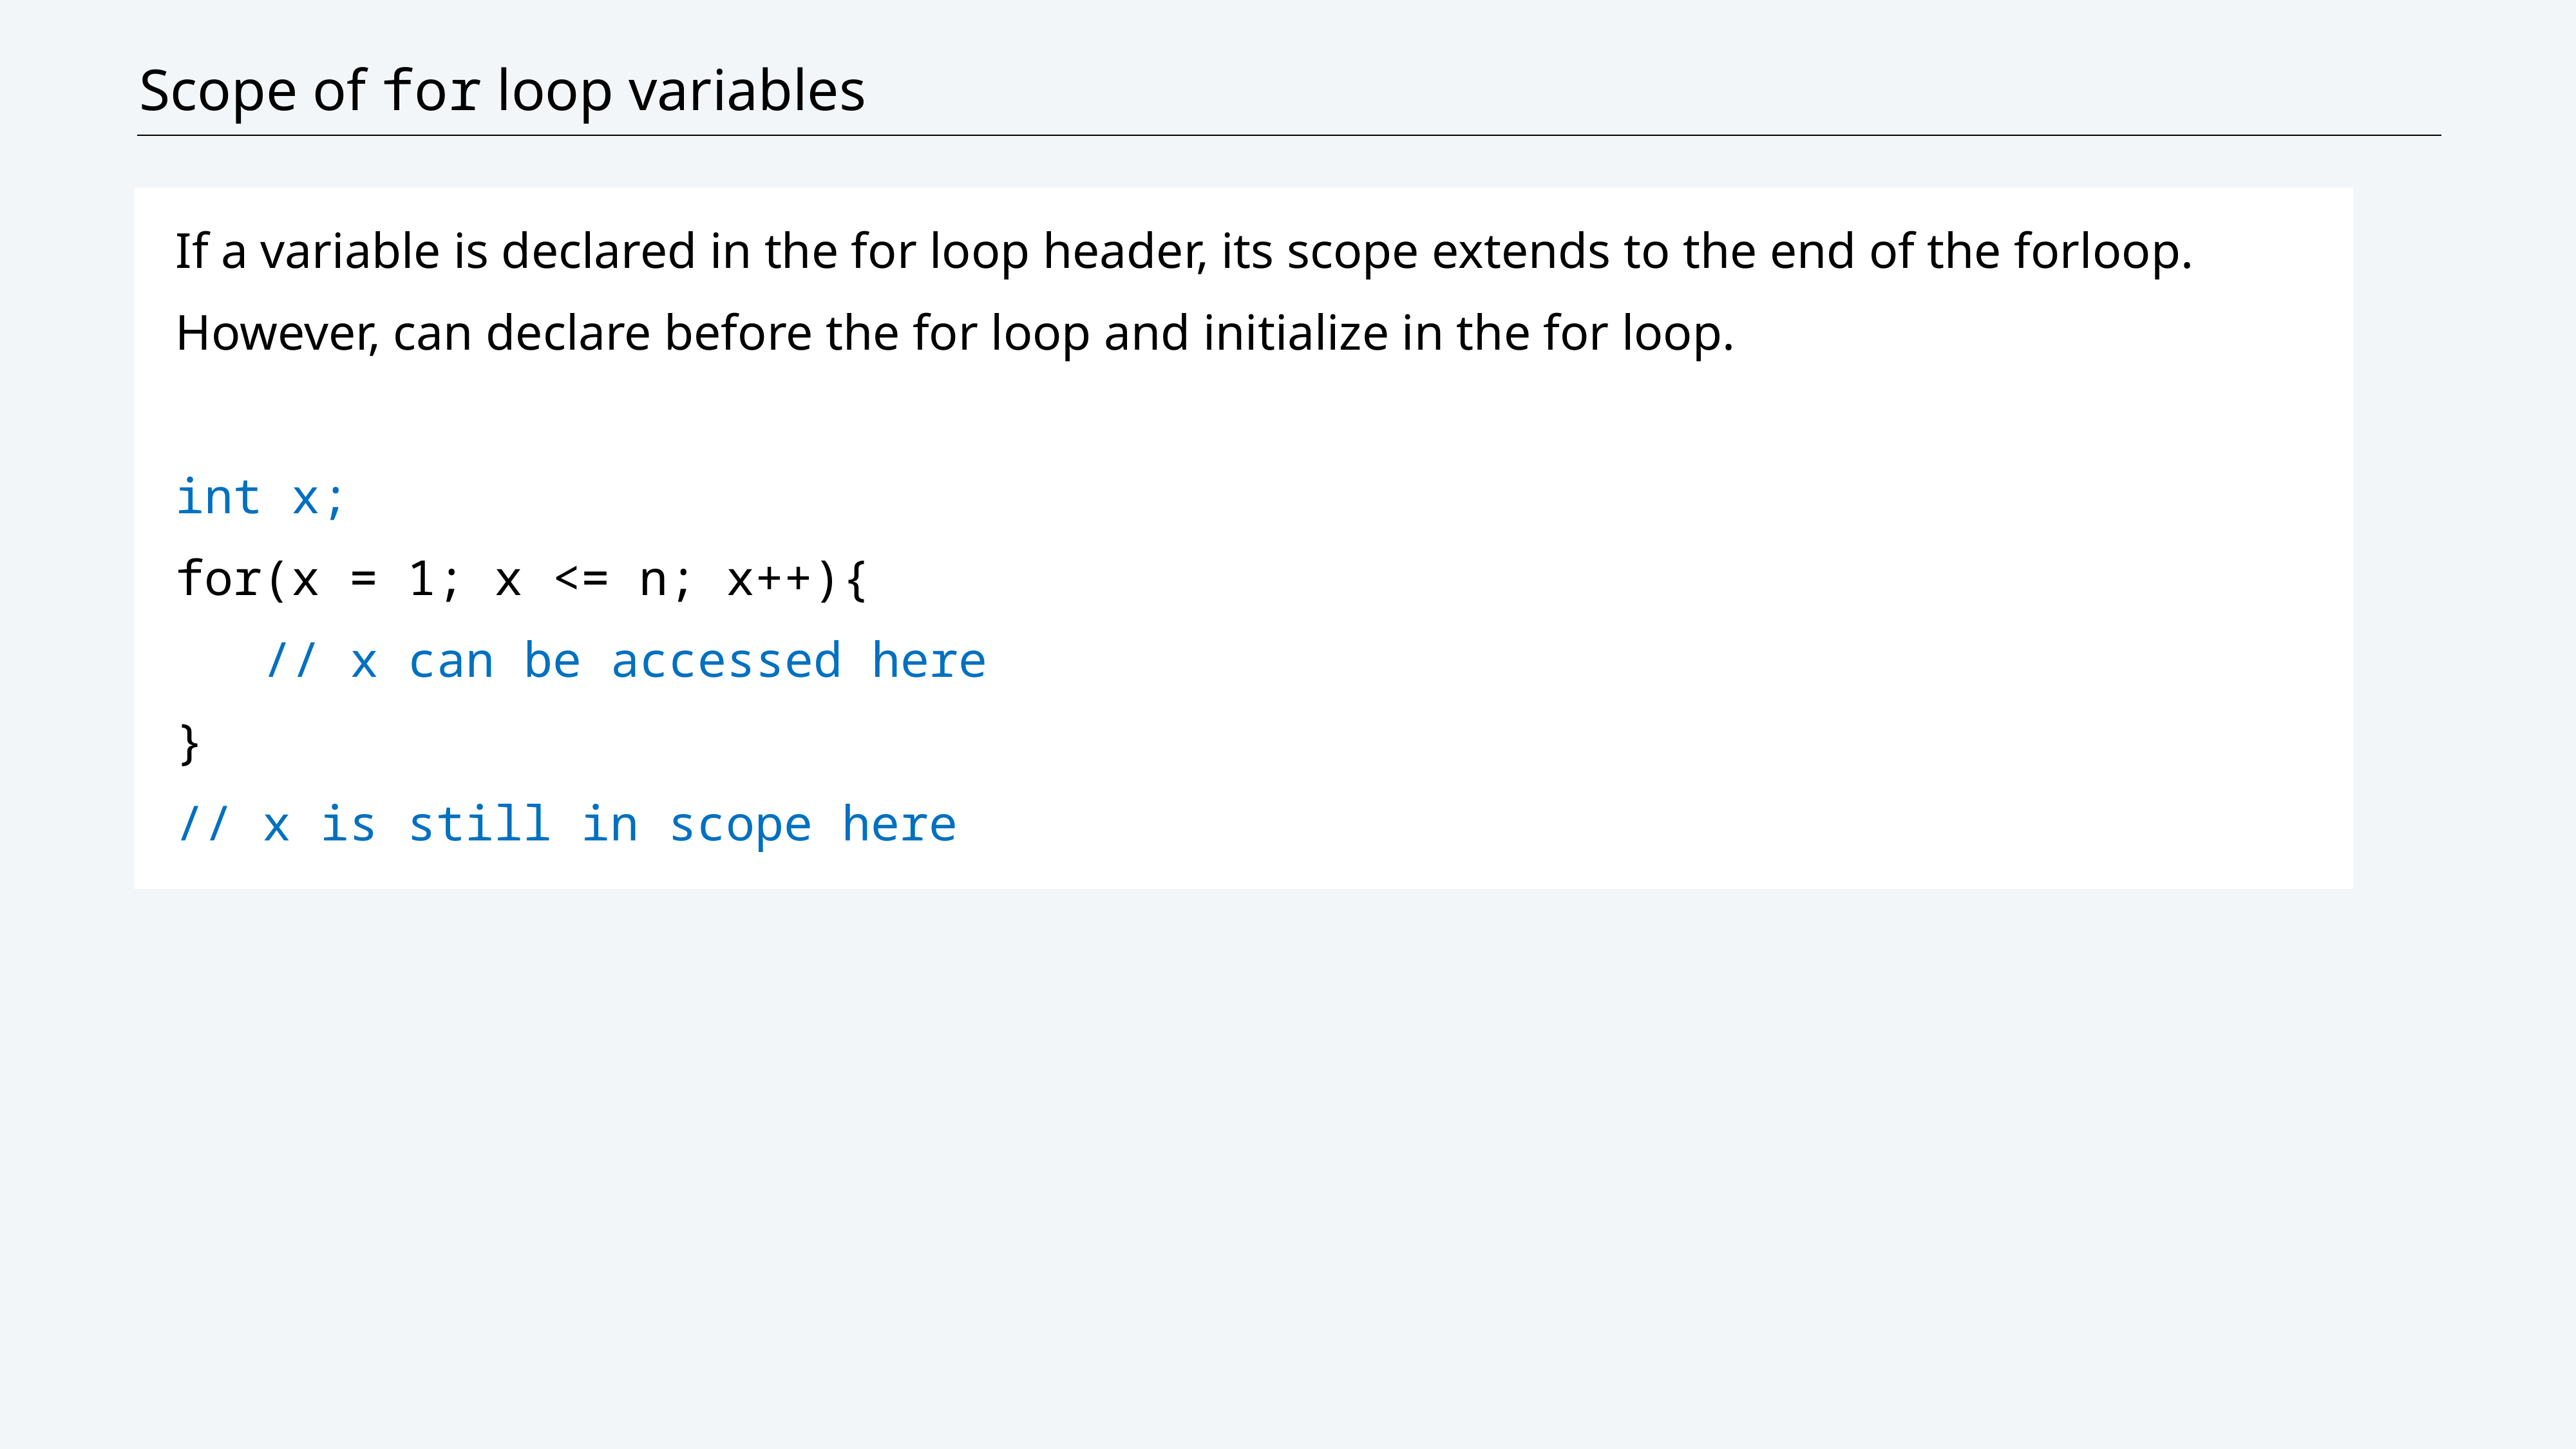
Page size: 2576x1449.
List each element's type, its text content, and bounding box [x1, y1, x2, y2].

list If a variable is declared in the for loop header, its scope extends to the end of the forloop. However, can declare before the for loop and initialize in the for loop. int x; for(x = 1; x <= n; x++){ // x can be accessed here } // x is still in scope here [133, 187, 2354, 889]
title Scope of for loop variables [133, 39, 2320, 136]
